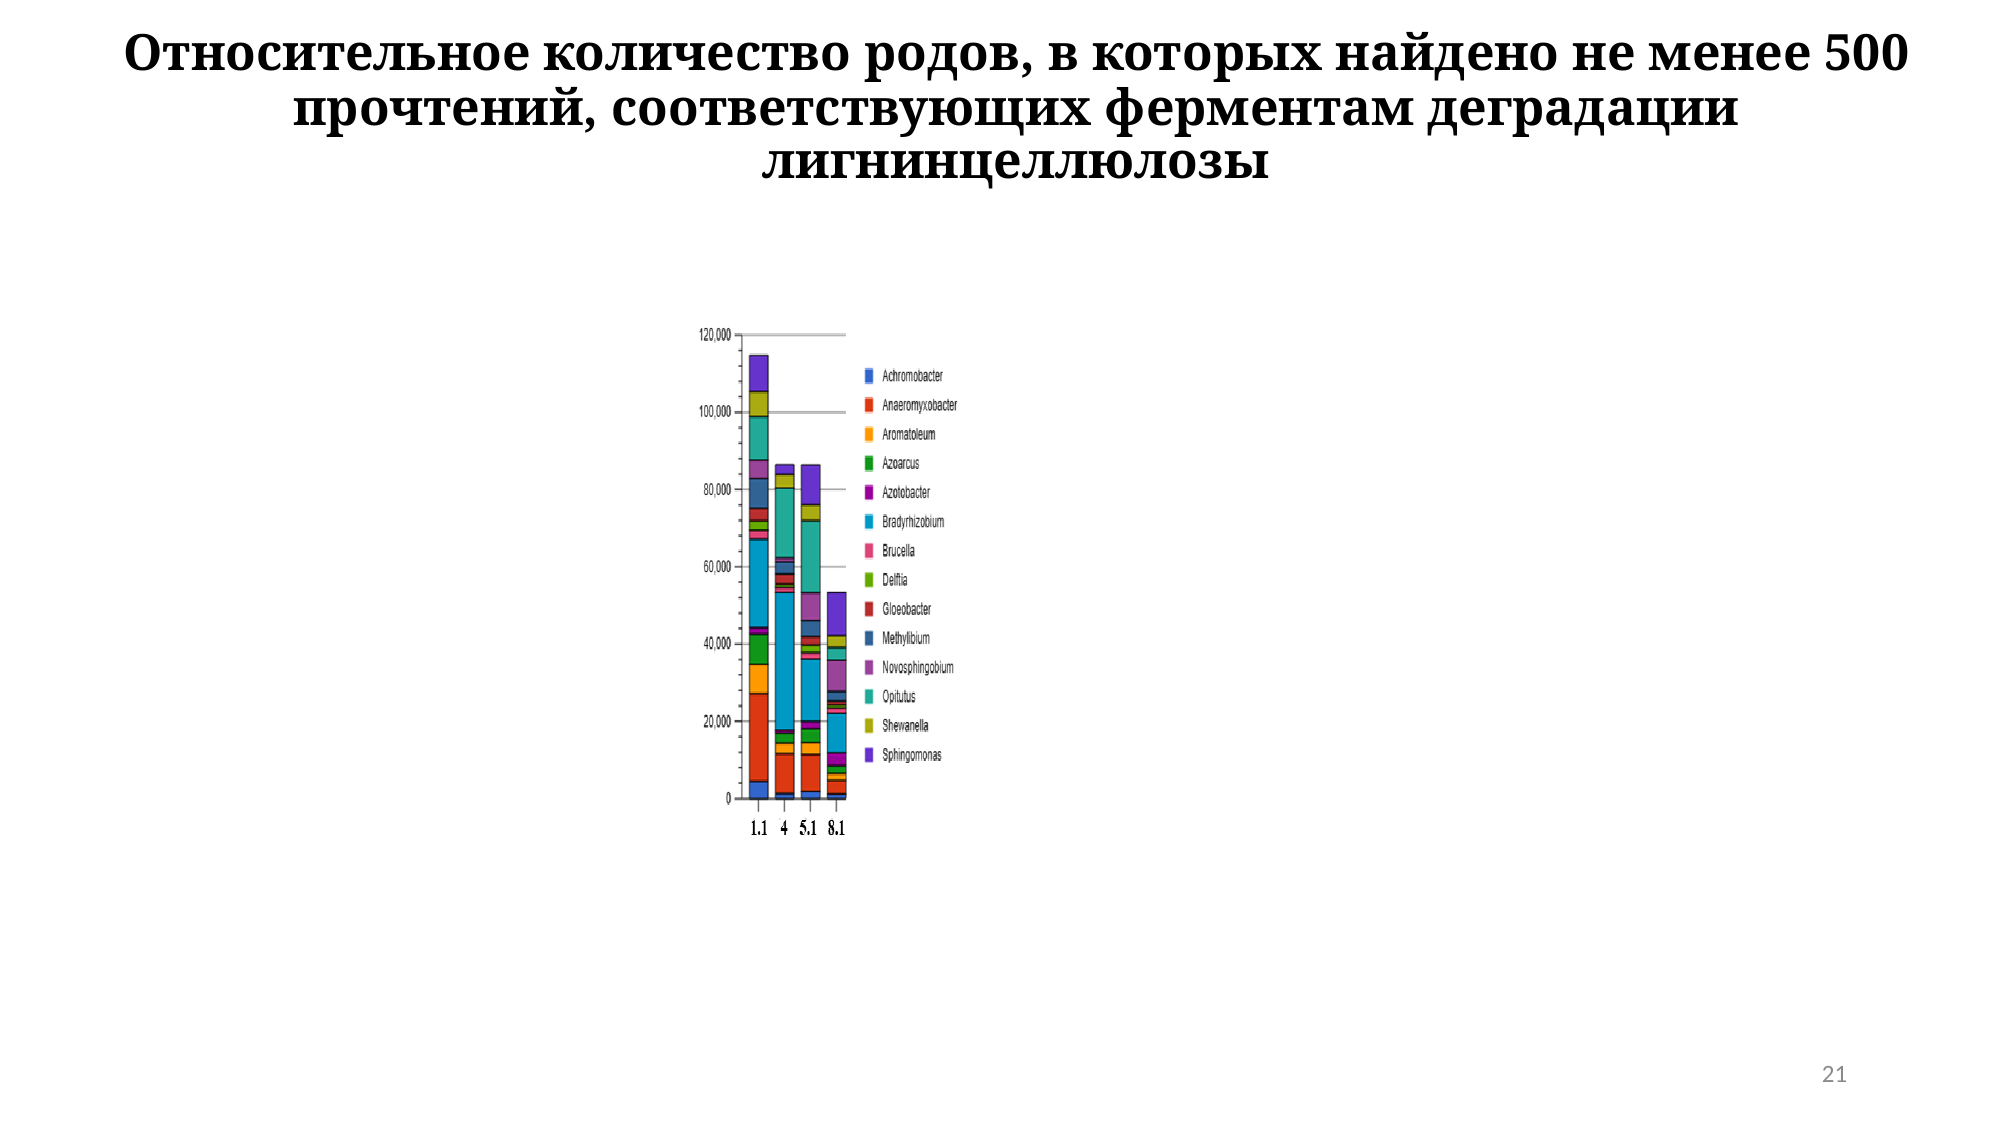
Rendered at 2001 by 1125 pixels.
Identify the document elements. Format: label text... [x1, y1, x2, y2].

slide_number 21 [1449, 1042, 1863, 1103]
title Относительное количество родов, в которых найдено не менее 500 прочтений, соответствующих ферментам деградации лигнинцеллюлозы [87, 0, 1946, 218]
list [548, 198, 1449, 1103]
